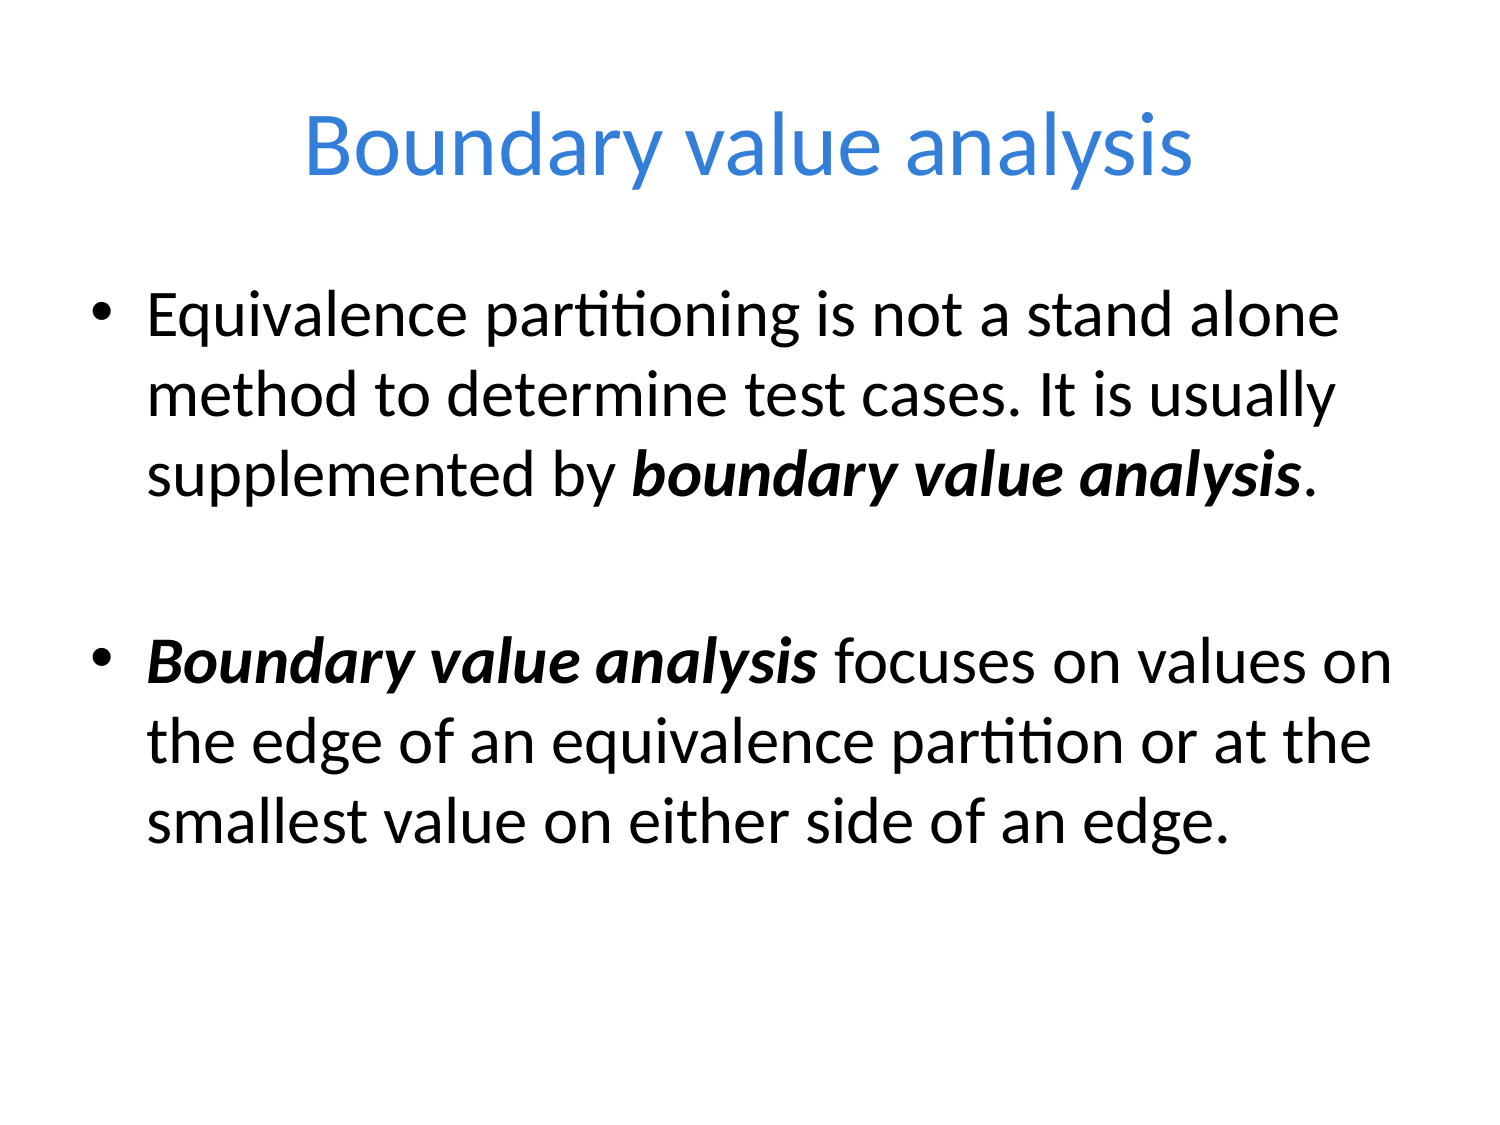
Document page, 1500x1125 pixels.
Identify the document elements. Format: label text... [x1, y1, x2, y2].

list Equivalence partitioning is not a stand alone method to determine test cases. It is usually supplemented by boundary value analysis. Boundary value analysis focuses on values on the edge of an equivalence partition or at the smallest value on either side of an edge. [75, 262, 1425, 1005]
title Boundary value analysis [75, 45, 1425, 233]
